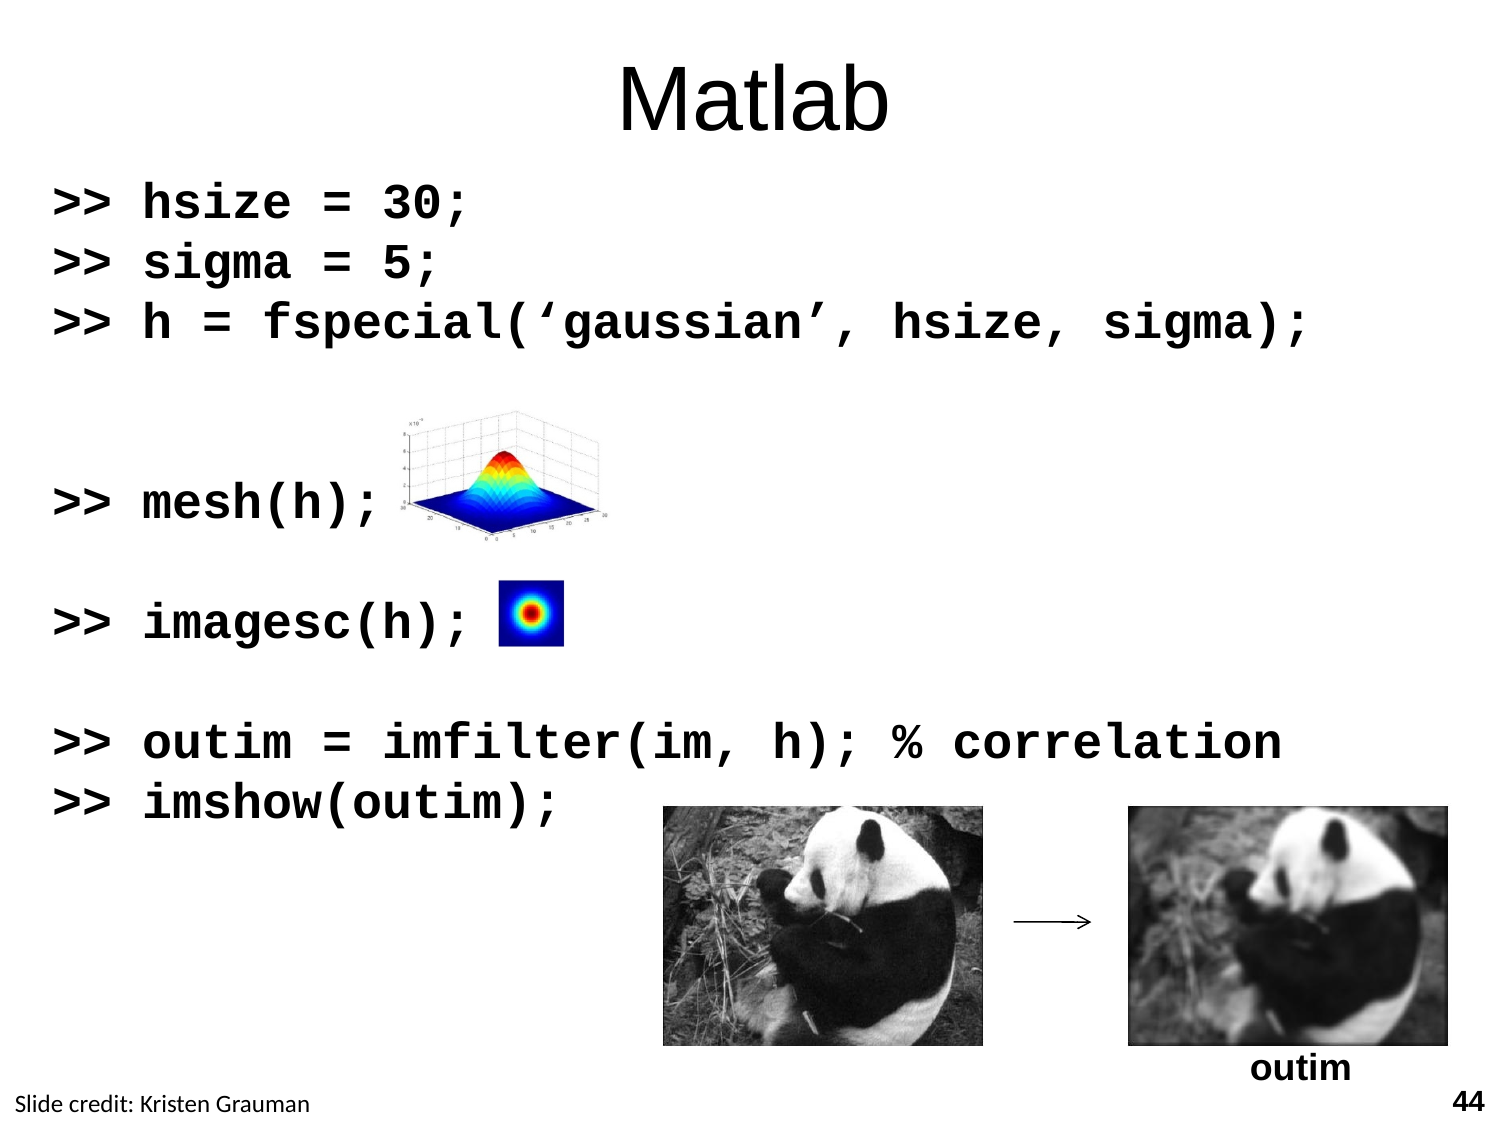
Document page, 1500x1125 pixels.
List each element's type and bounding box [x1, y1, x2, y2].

picture [497, 579, 565, 647]
text_box [0, 1079, 413, 1125]
text_box [37, 161, 1500, 1097]
title [78, 0, 1430, 161]
picture [378, 400, 622, 551]
slide_number [1149, 1074, 1500, 1125]
picture [659, 801, 985, 1050]
